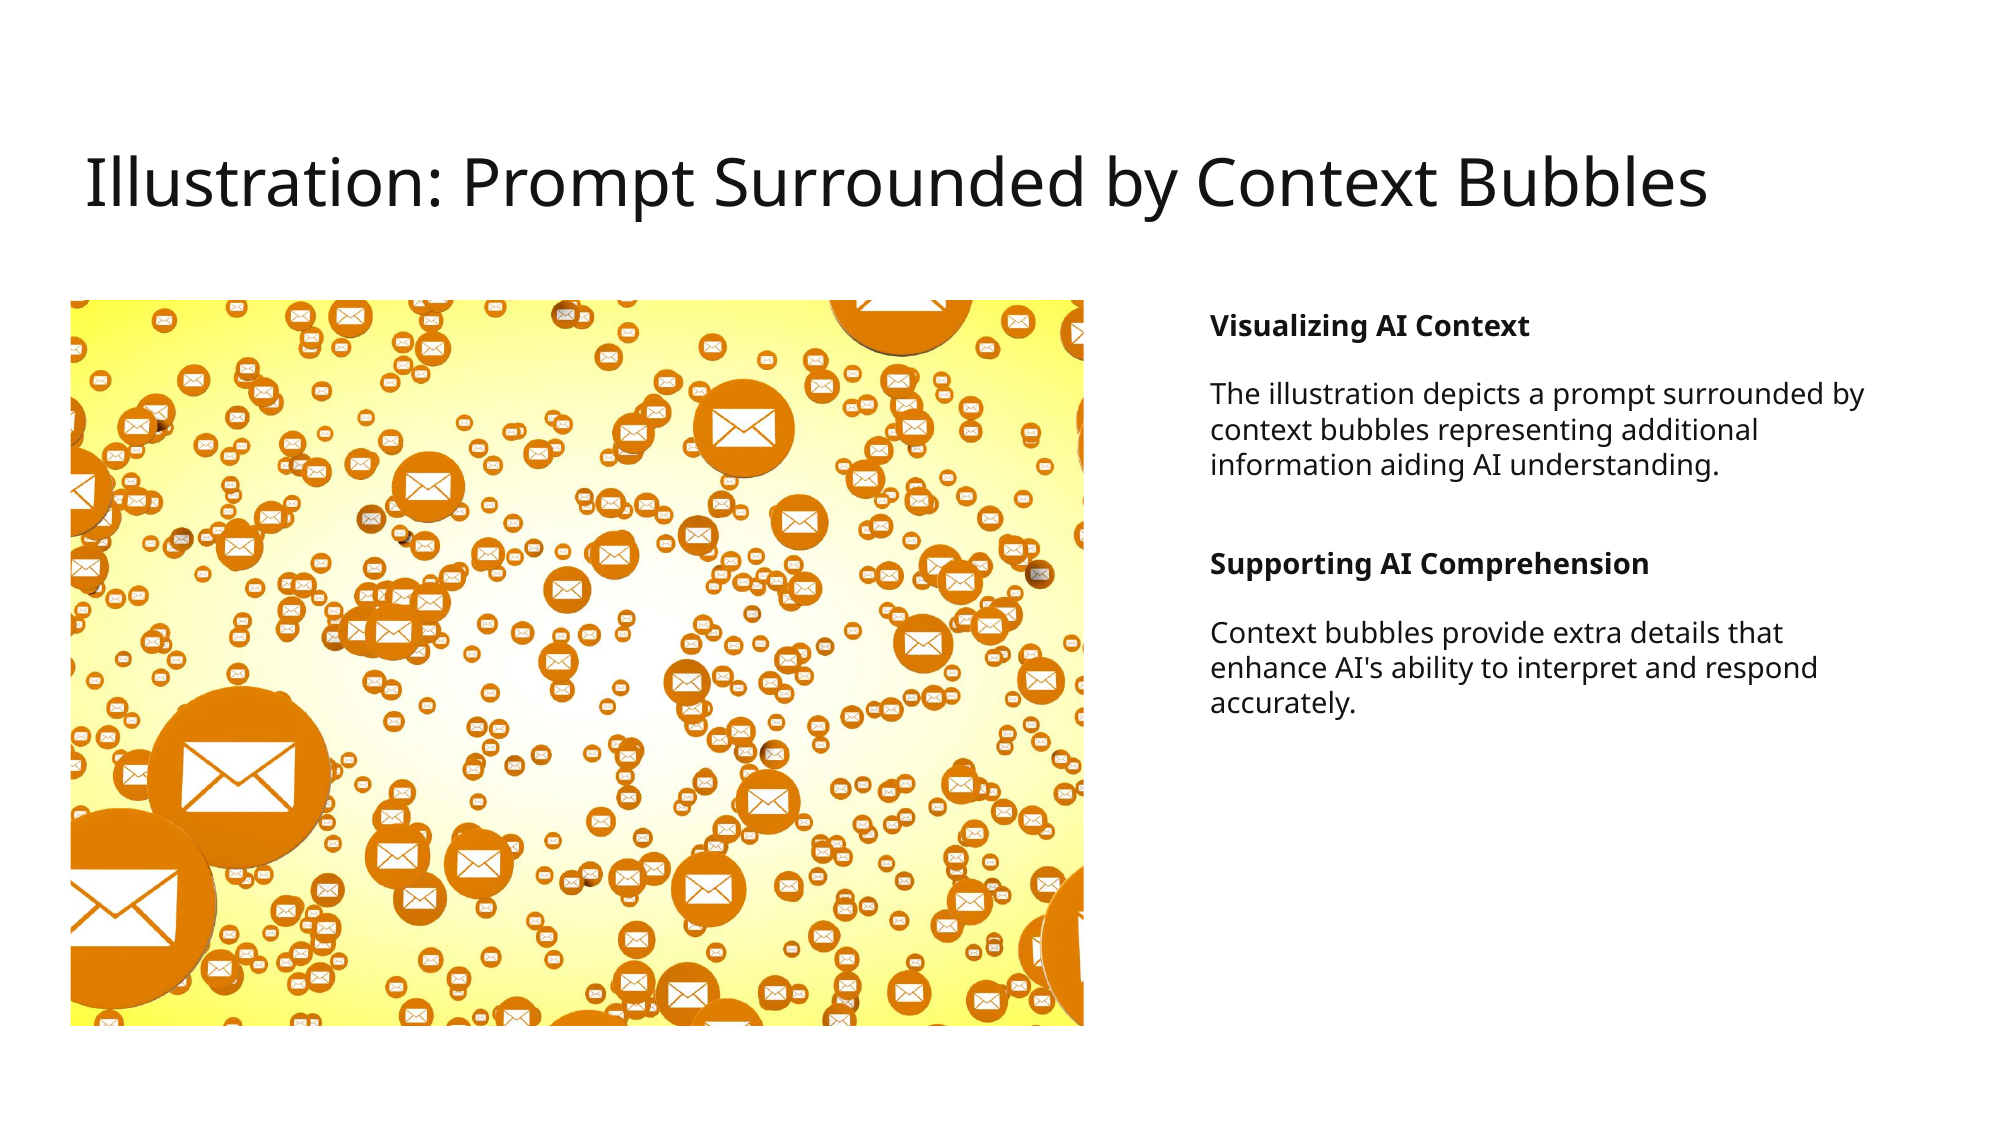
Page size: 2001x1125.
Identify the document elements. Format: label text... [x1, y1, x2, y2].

title Illustration: Prompt Surrounded by Context Bubbles [70, 104, 1901, 265]
picture [70, 299, 1084, 1026]
text_box Visualizing AI Context The illustration depicts a prompt surrounded by context bubbles representing additional information aiding AI understanding. Supporting AI Comprehension Context bubbles provide extra details that enhance AI's ability to interpret and respond accurately. [1195, 299, 1901, 1027]
